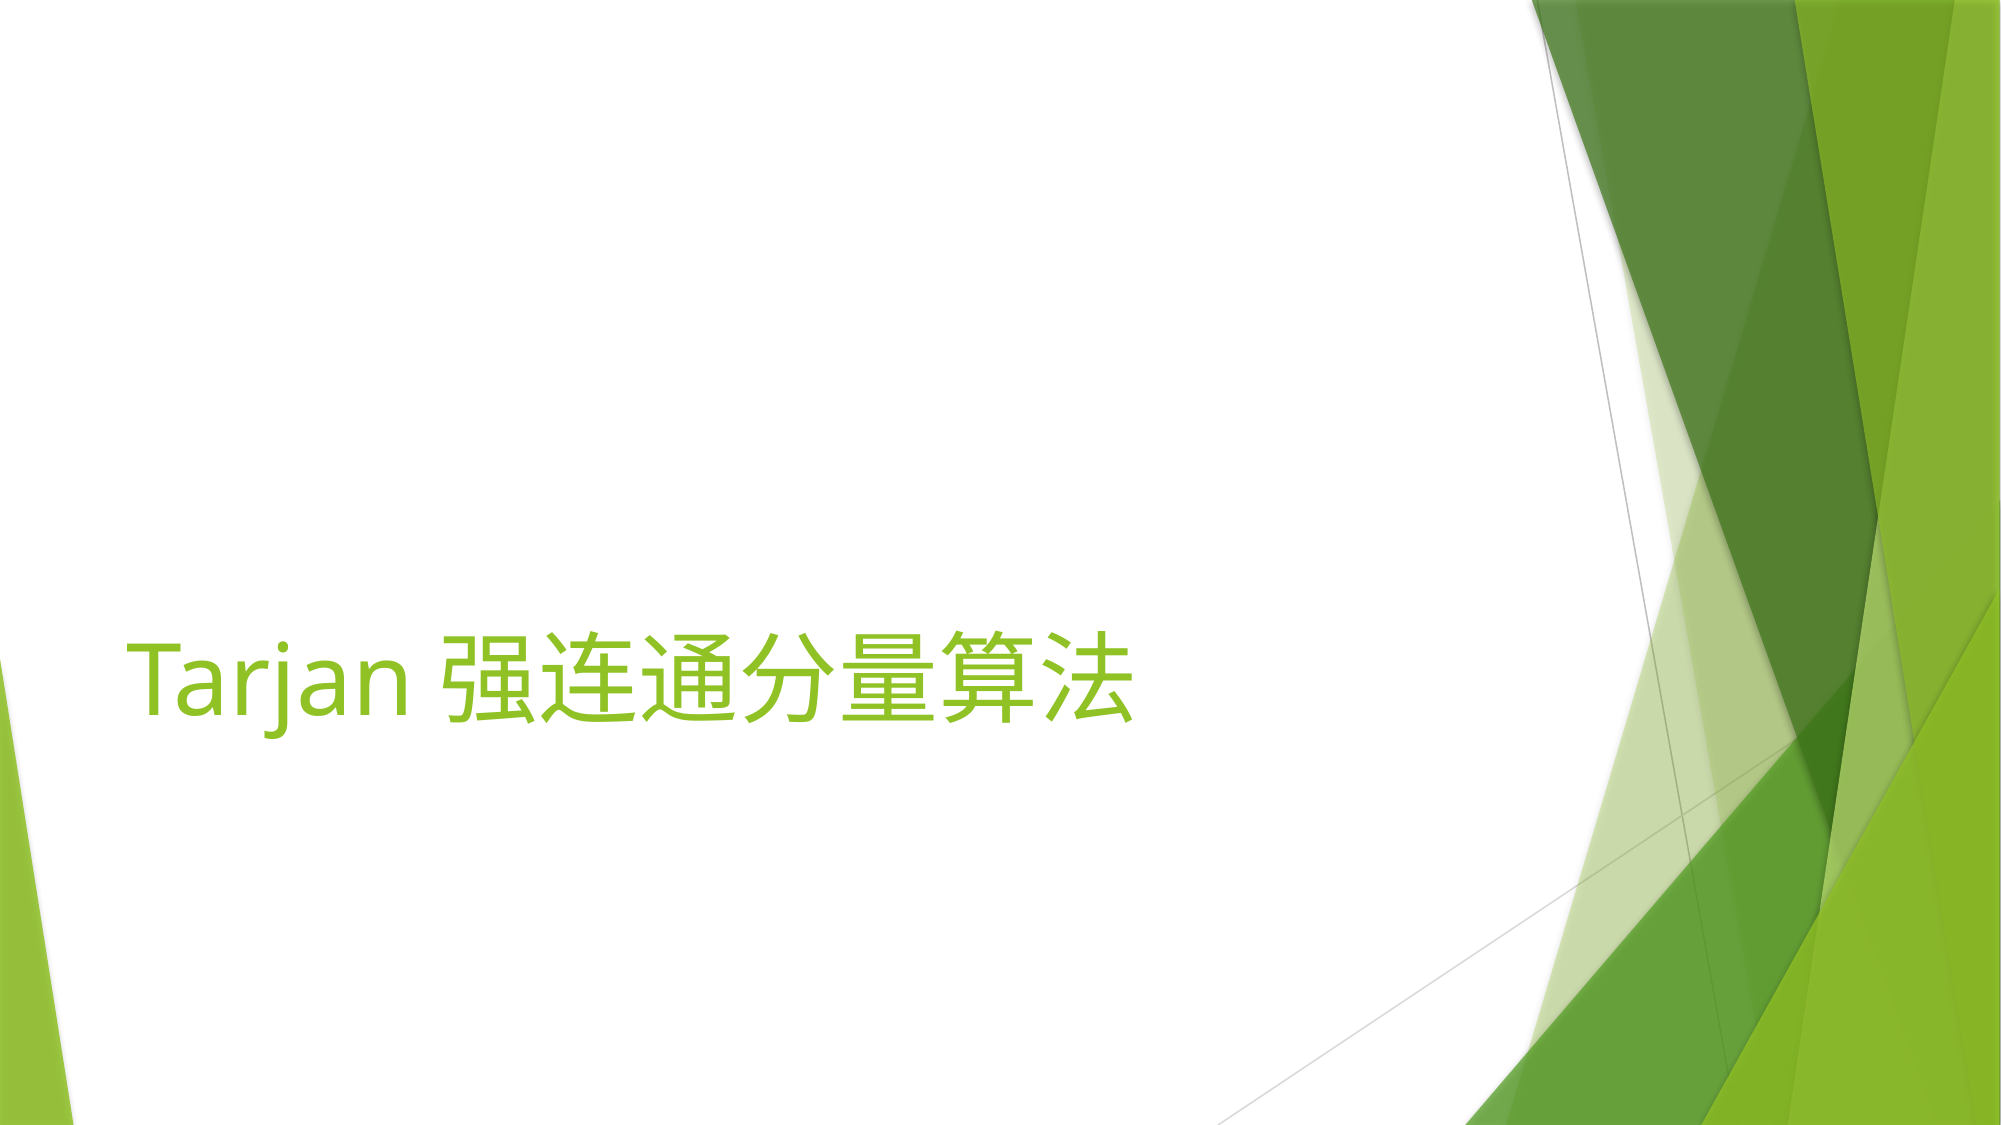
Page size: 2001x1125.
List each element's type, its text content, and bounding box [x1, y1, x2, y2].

title Tarjan强连通分量算法 [111, 443, 1522, 743]
